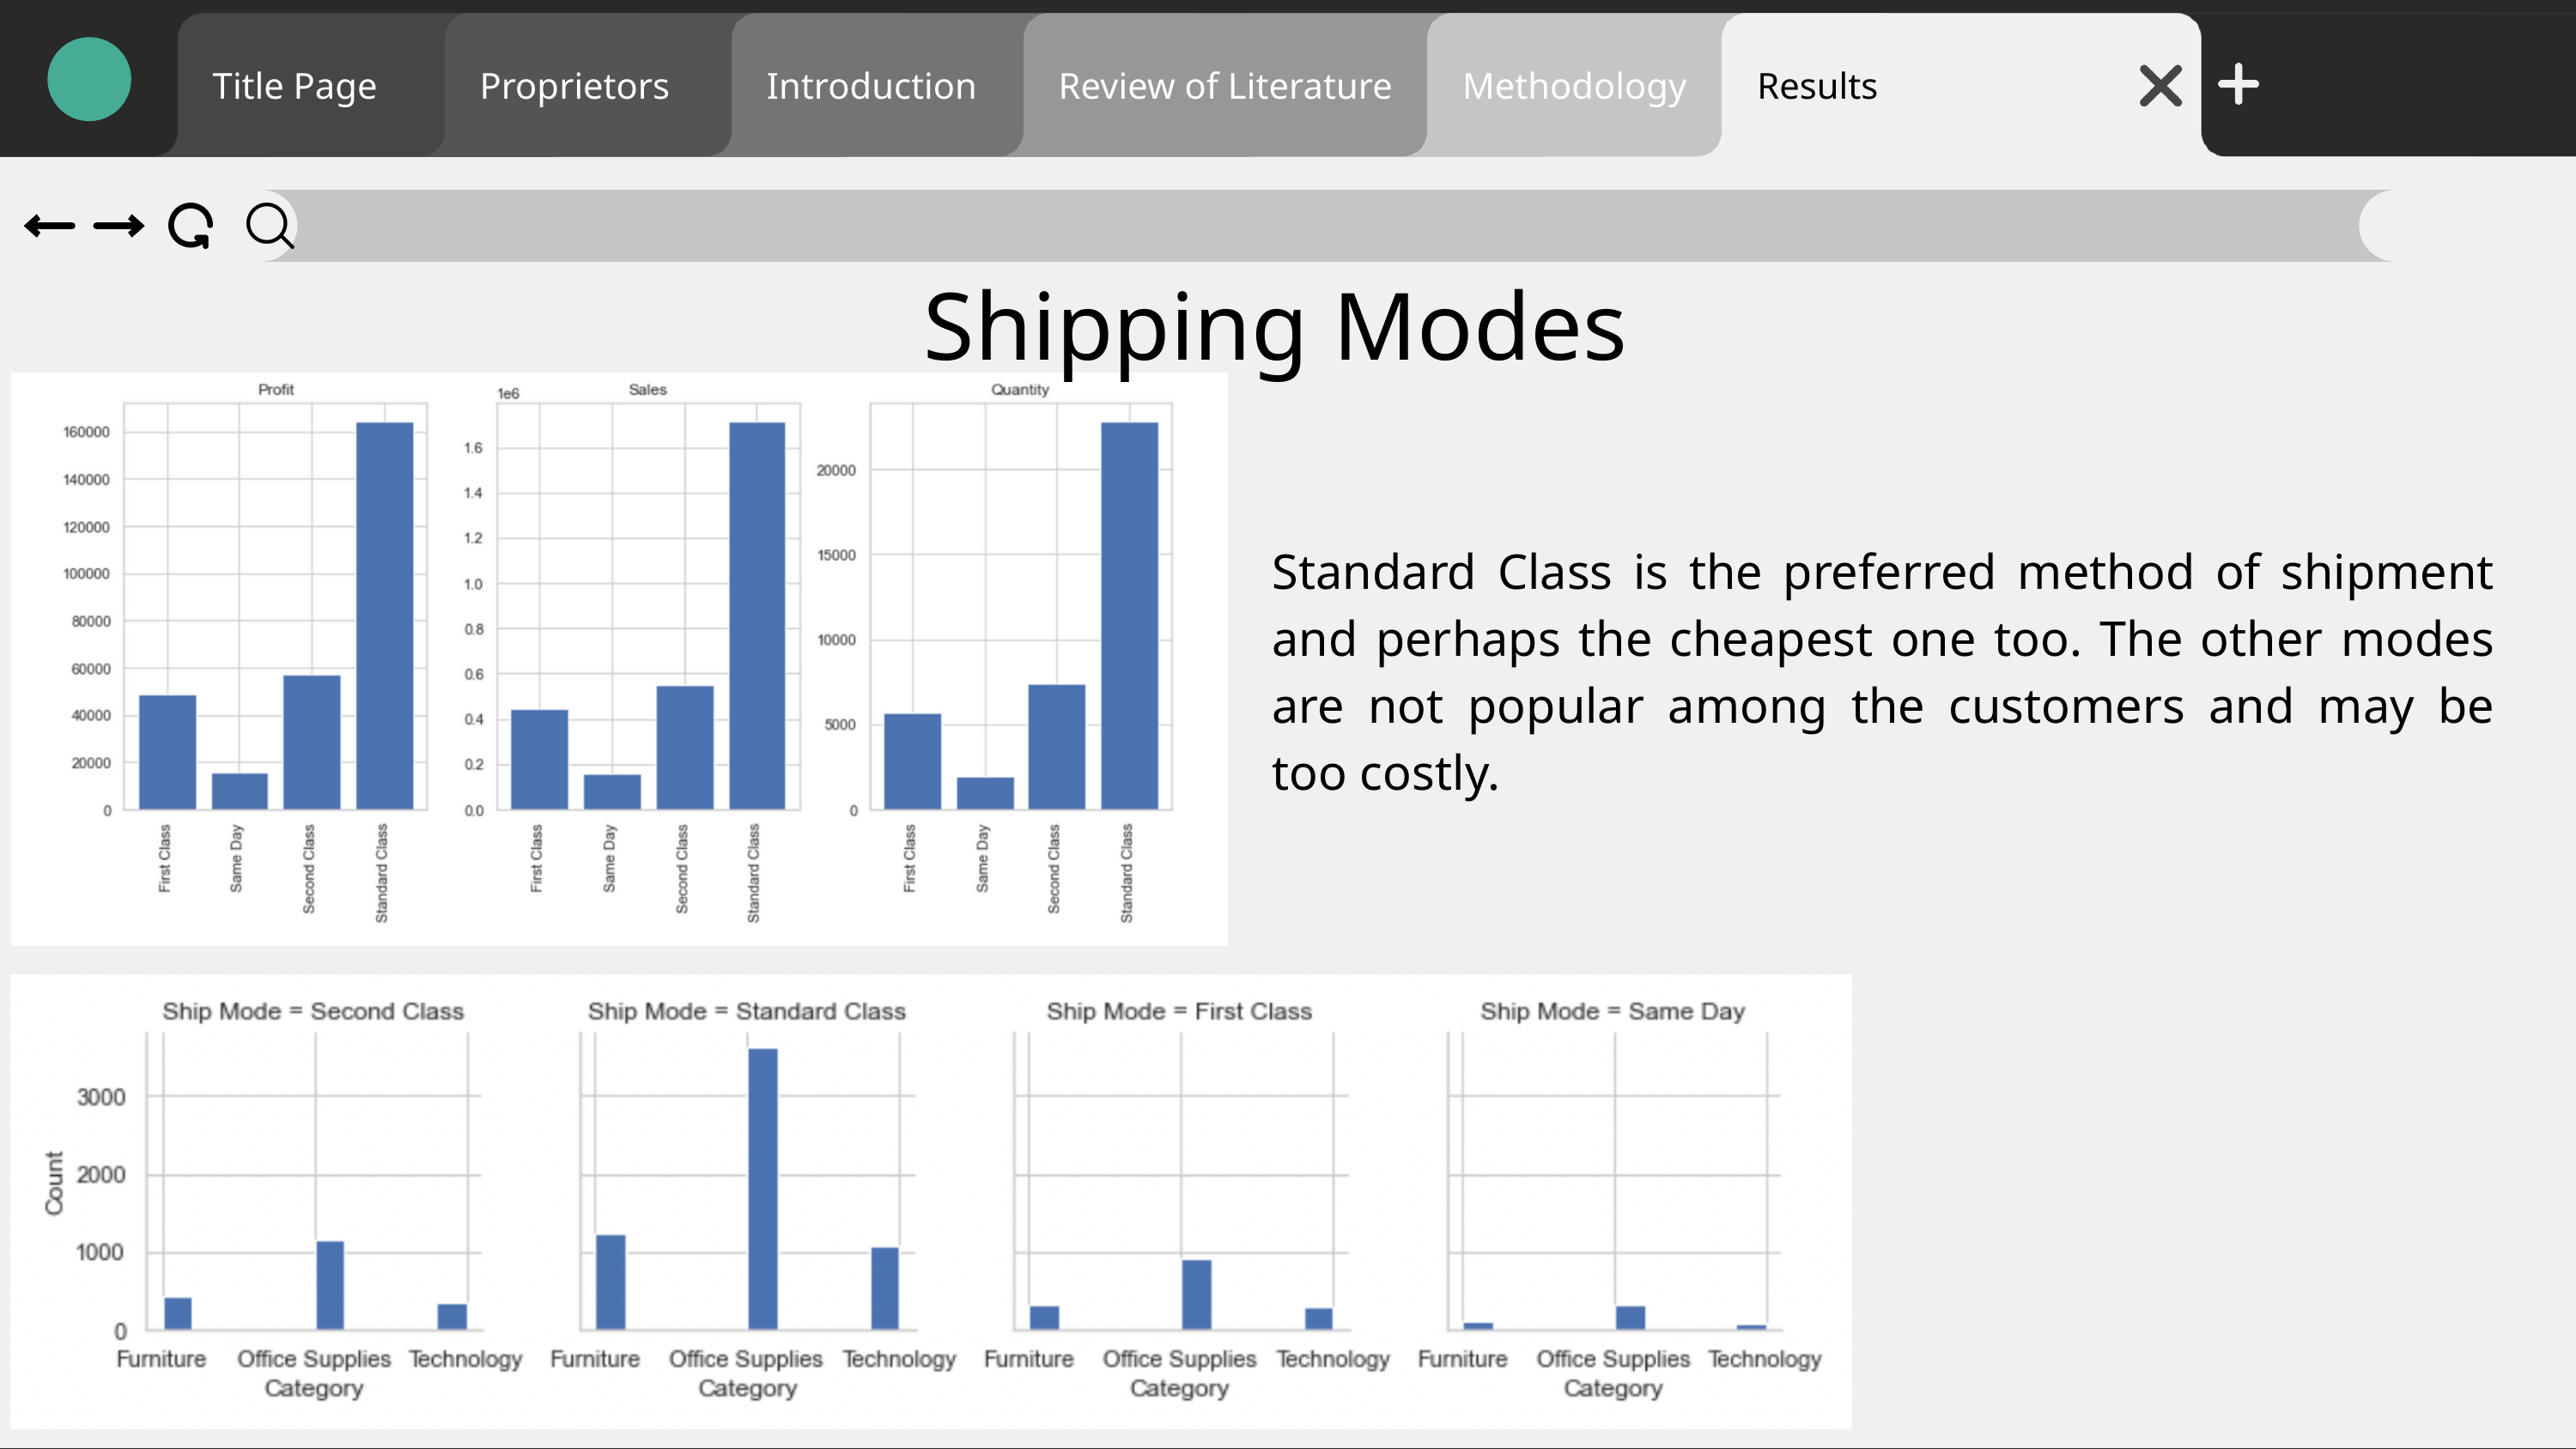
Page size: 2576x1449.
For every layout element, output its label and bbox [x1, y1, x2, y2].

picture [10, 974, 1852, 1429]
text_box [1528, 485, 2260, 682]
picture [168, 203, 213, 249]
text_box [225, 189, 2432, 263]
picture [0, 13, 2576, 156]
text_box [0, 156, 2576, 1449]
text_box [46, 36, 132, 122]
picture [10, 373, 1229, 946]
picture [246, 203, 295, 249]
